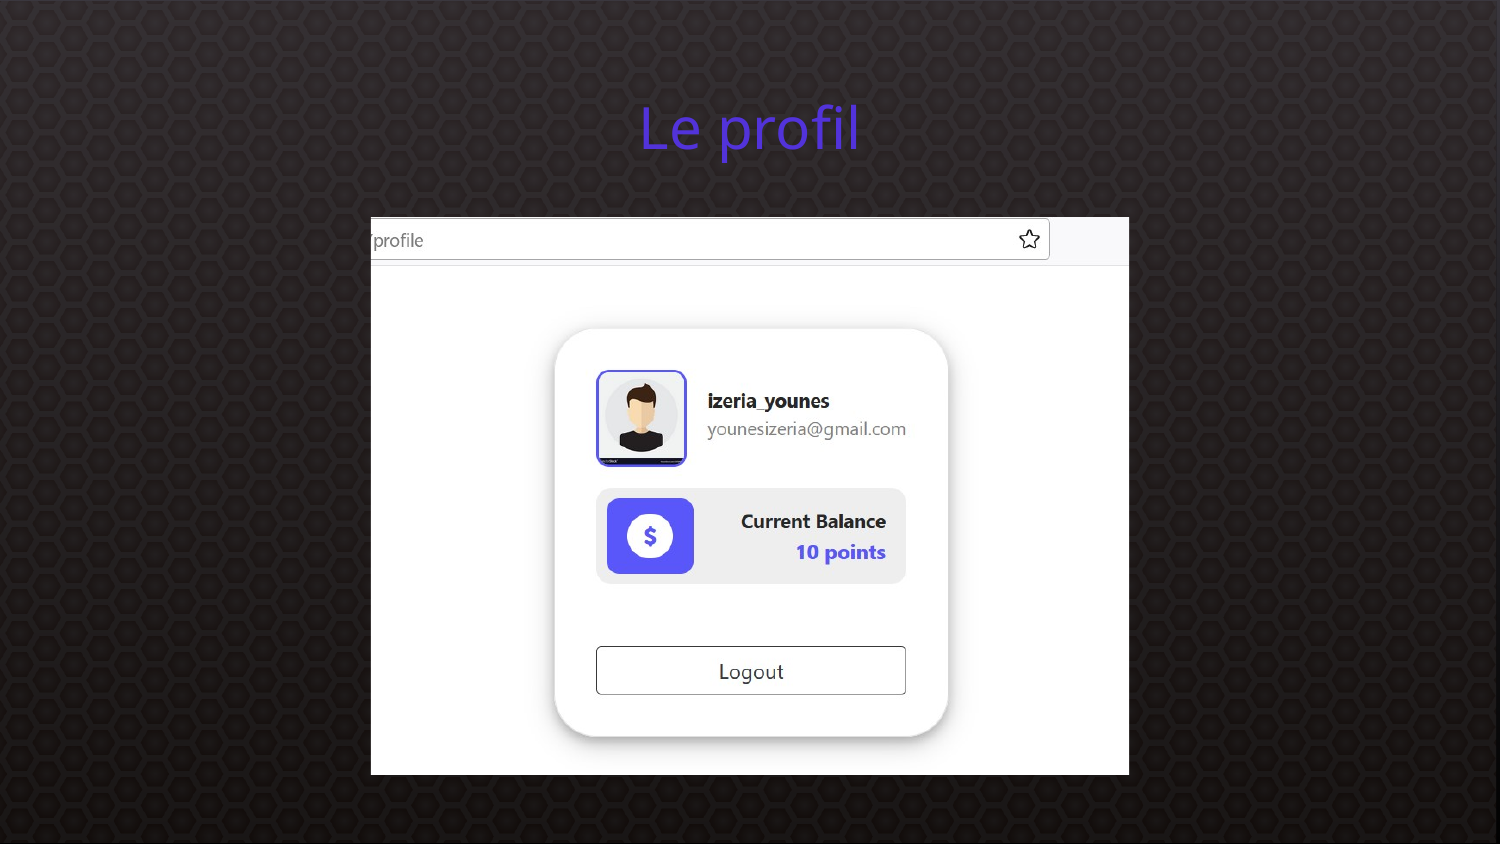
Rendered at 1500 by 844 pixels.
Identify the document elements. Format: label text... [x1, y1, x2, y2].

picture [0, 216, 1500, 844]
title Le profil [0, 75, 1500, 175]
